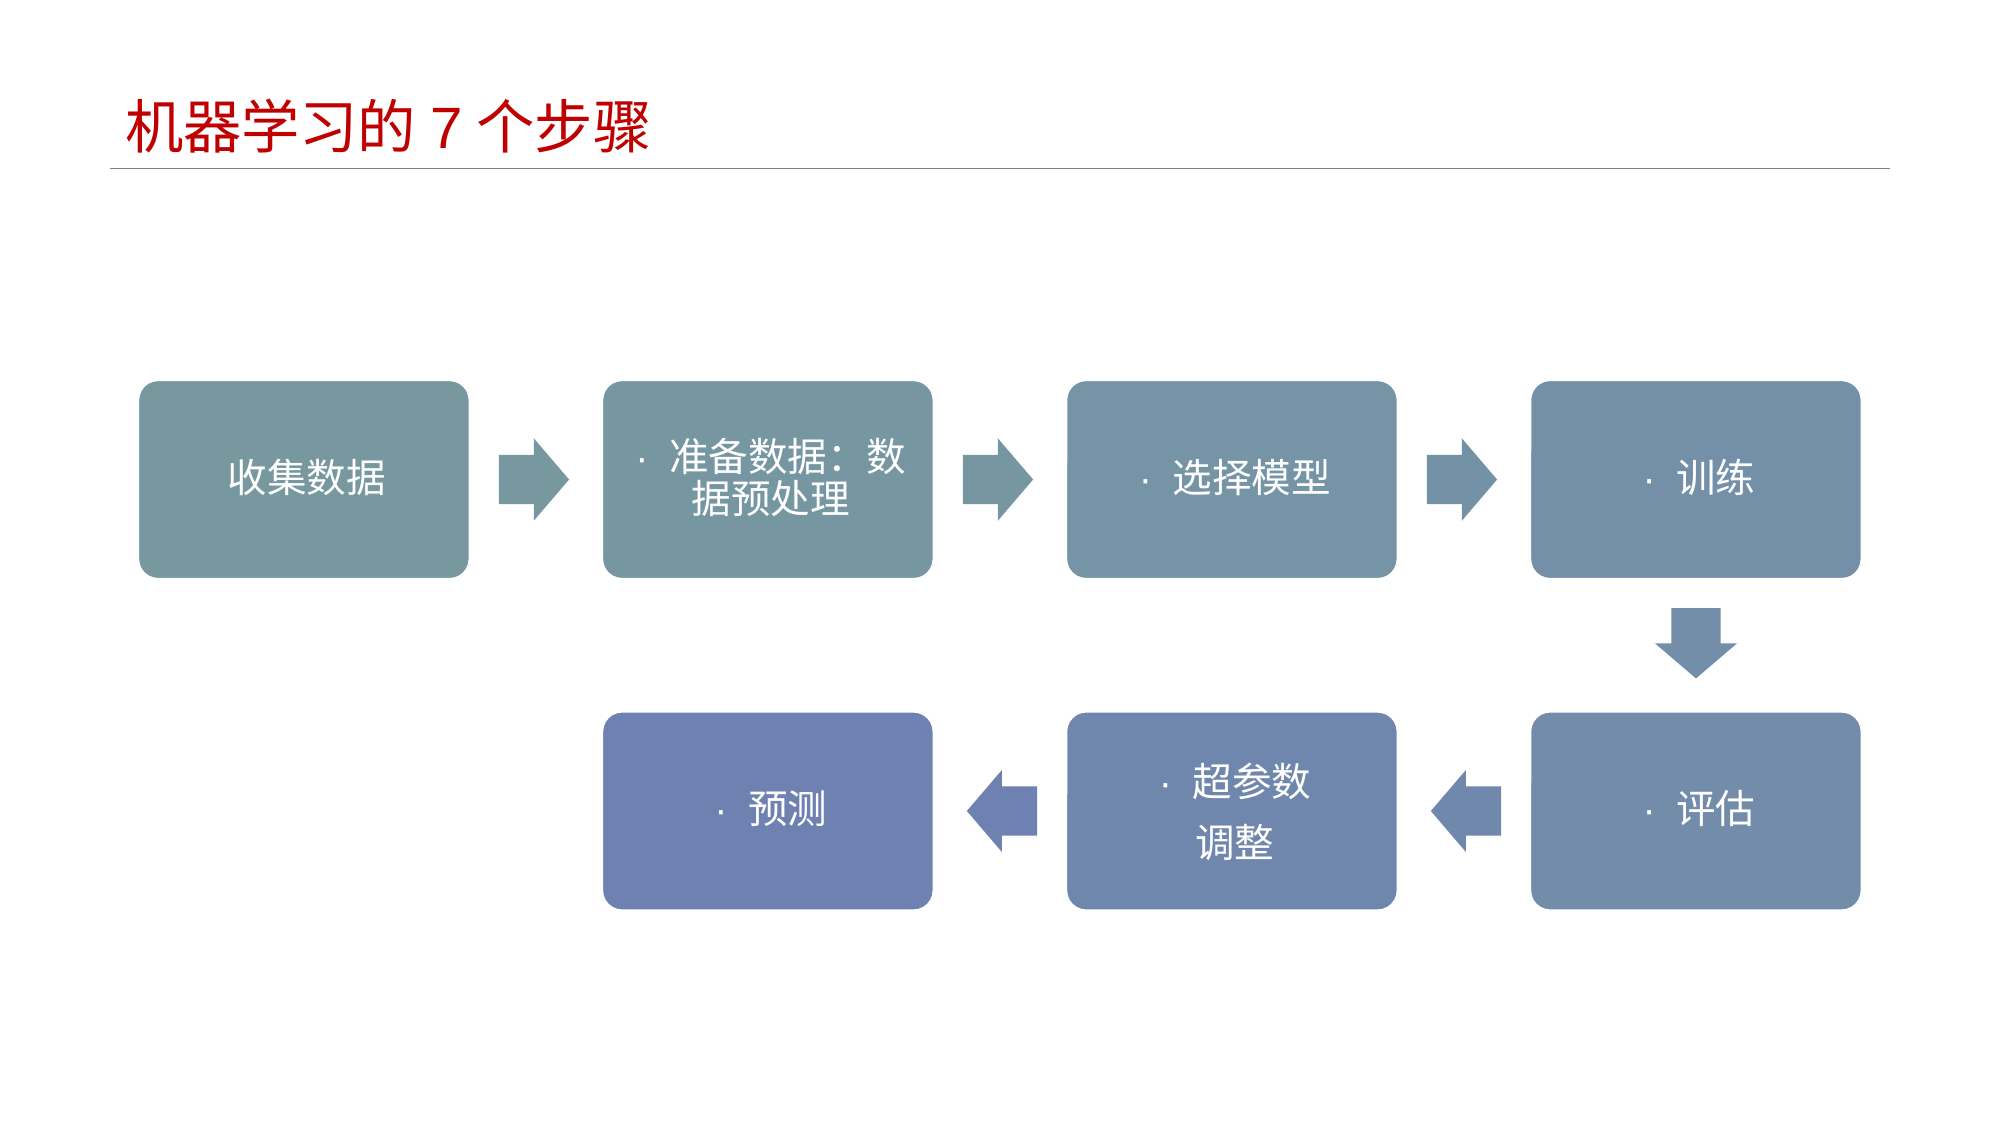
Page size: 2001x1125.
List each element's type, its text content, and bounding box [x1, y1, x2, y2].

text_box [137, 277, 1863, 1014]
title 机器学习的7个步骤 [109, 0, 1890, 169]
